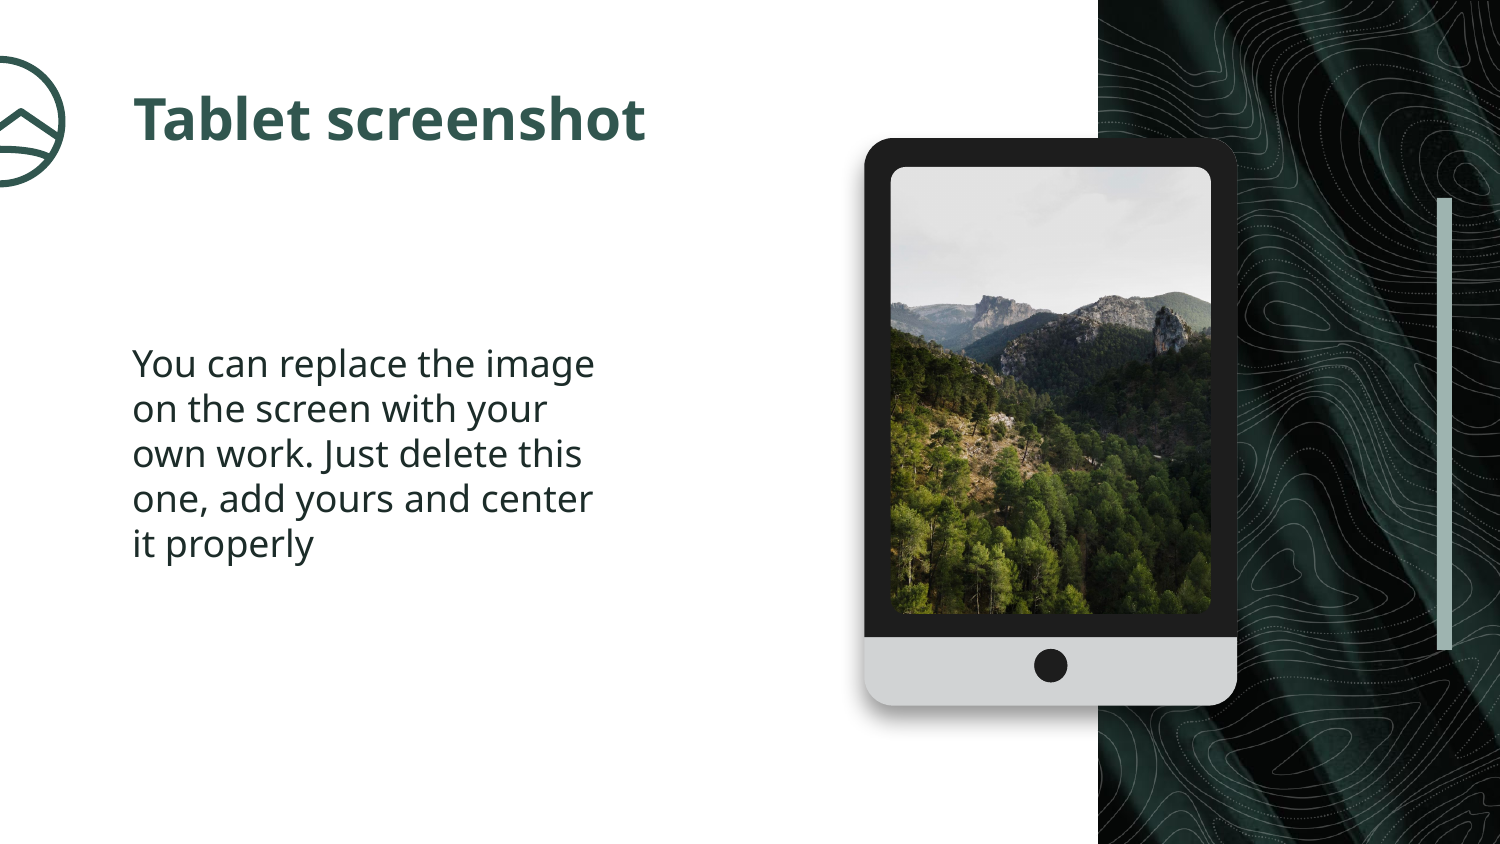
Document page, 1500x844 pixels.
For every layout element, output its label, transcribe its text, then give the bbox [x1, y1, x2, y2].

subtitle You can replace the image on the screen with your own work. Just delete this one, add yours and center it properly [116, 198, 637, 706]
title Tablet screenshot [118, 67, 1099, 155]
text_box [0, 55, 66, 188]
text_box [864, 137, 1238, 706]
picture [1098, 0, 1500, 844]
picture [890, 166, 1212, 615]
